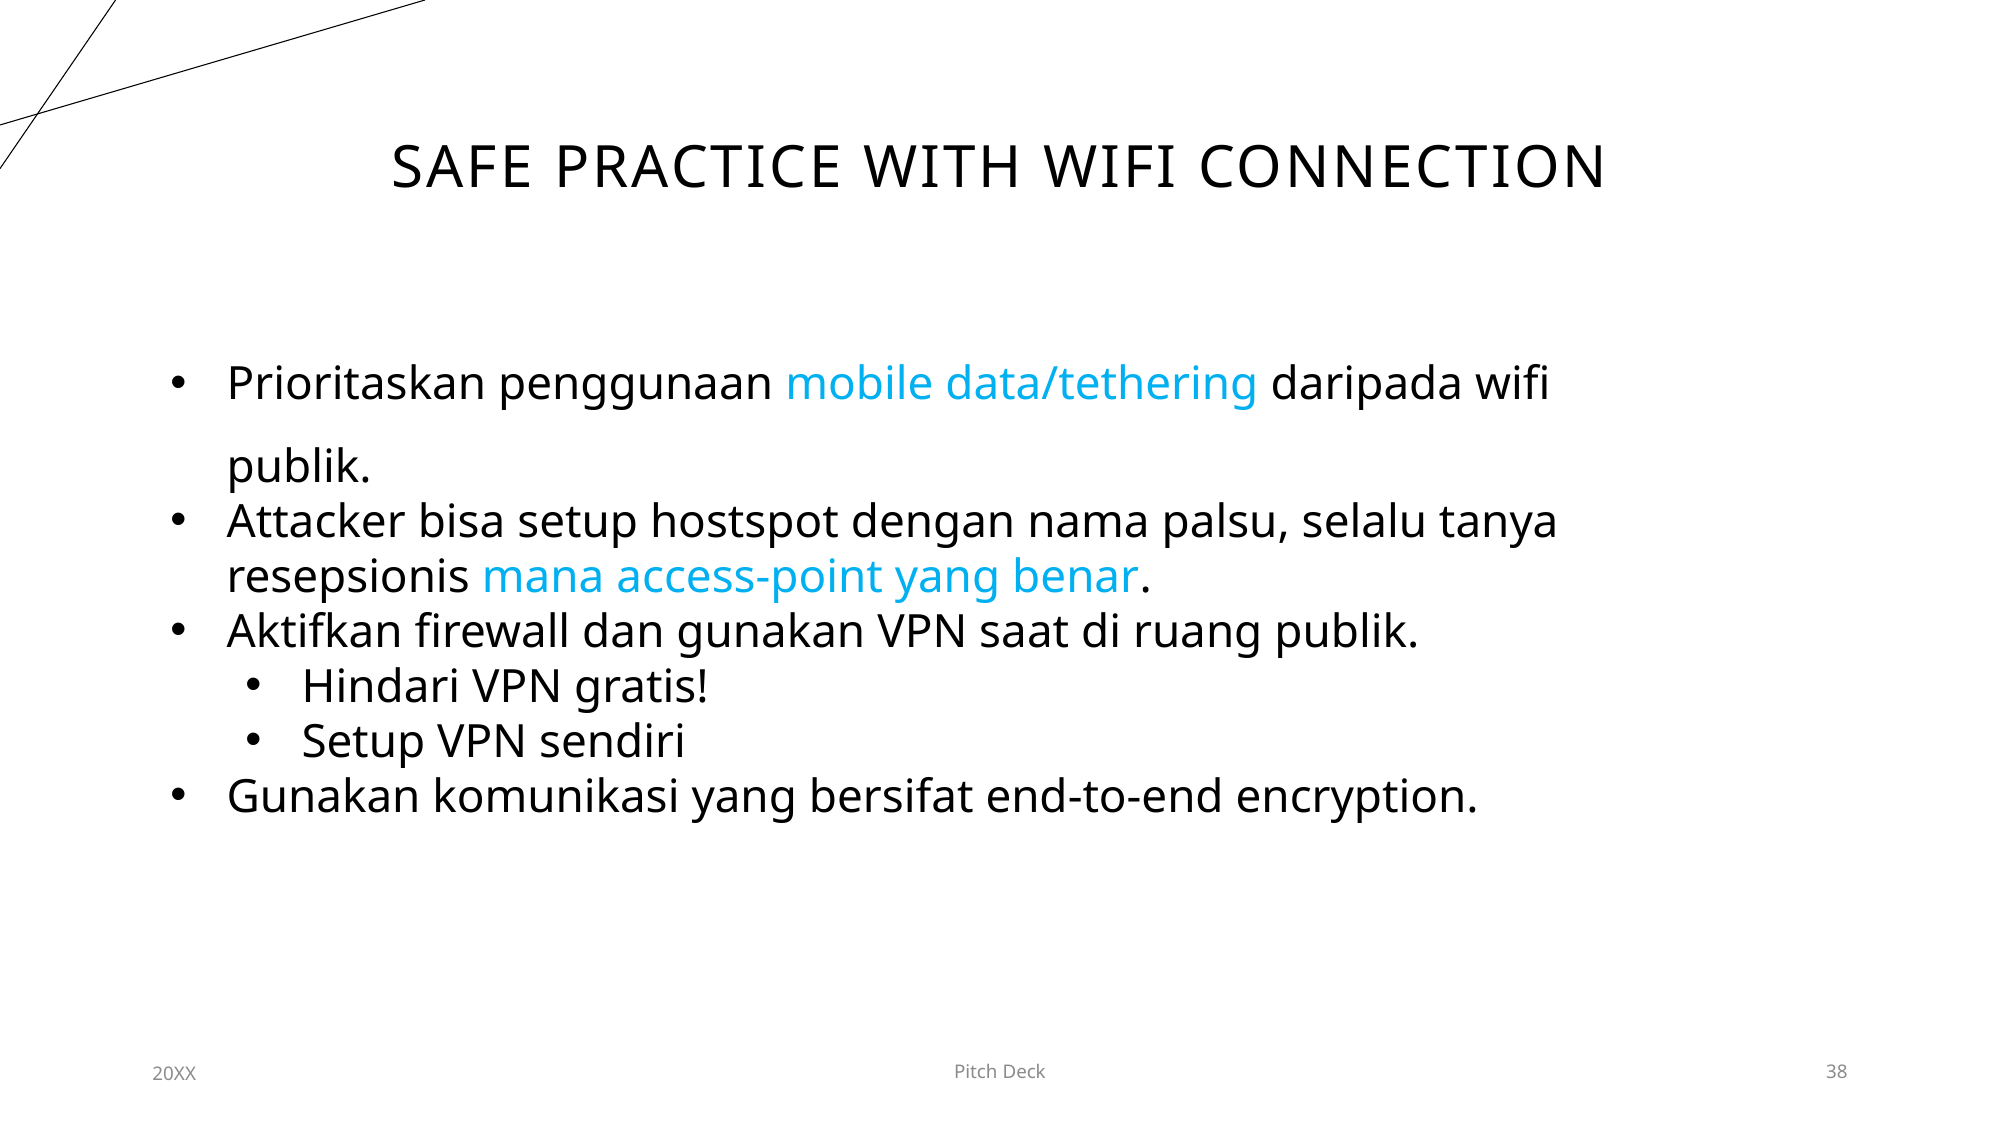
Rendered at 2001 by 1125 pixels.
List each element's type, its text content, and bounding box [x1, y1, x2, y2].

footer Pitch Deck [662, 1042, 1338, 1103]
slide_number 38 [1412, 1042, 1863, 1103]
slide_number 20XX [137, 1042, 588, 1103]
title SAFE PRACTICE WITH WIFI CONNECTION [137, 59, 1863, 278]
text_box Prioritaskan penggunaan mobile data/tethering daripada wifi publik. Attacker bisa setup hostspot dengan nama palsu, selalu tanya resepsionis mana access-point yang benar. Aktifkan firewall dan gunakan VPN saat di ruang publik. Hindari VPN gratis! Setup VPN sendiri Gunakan komunikasi yang bersifat end-to-end encryption. [80, 318, 1706, 884]
